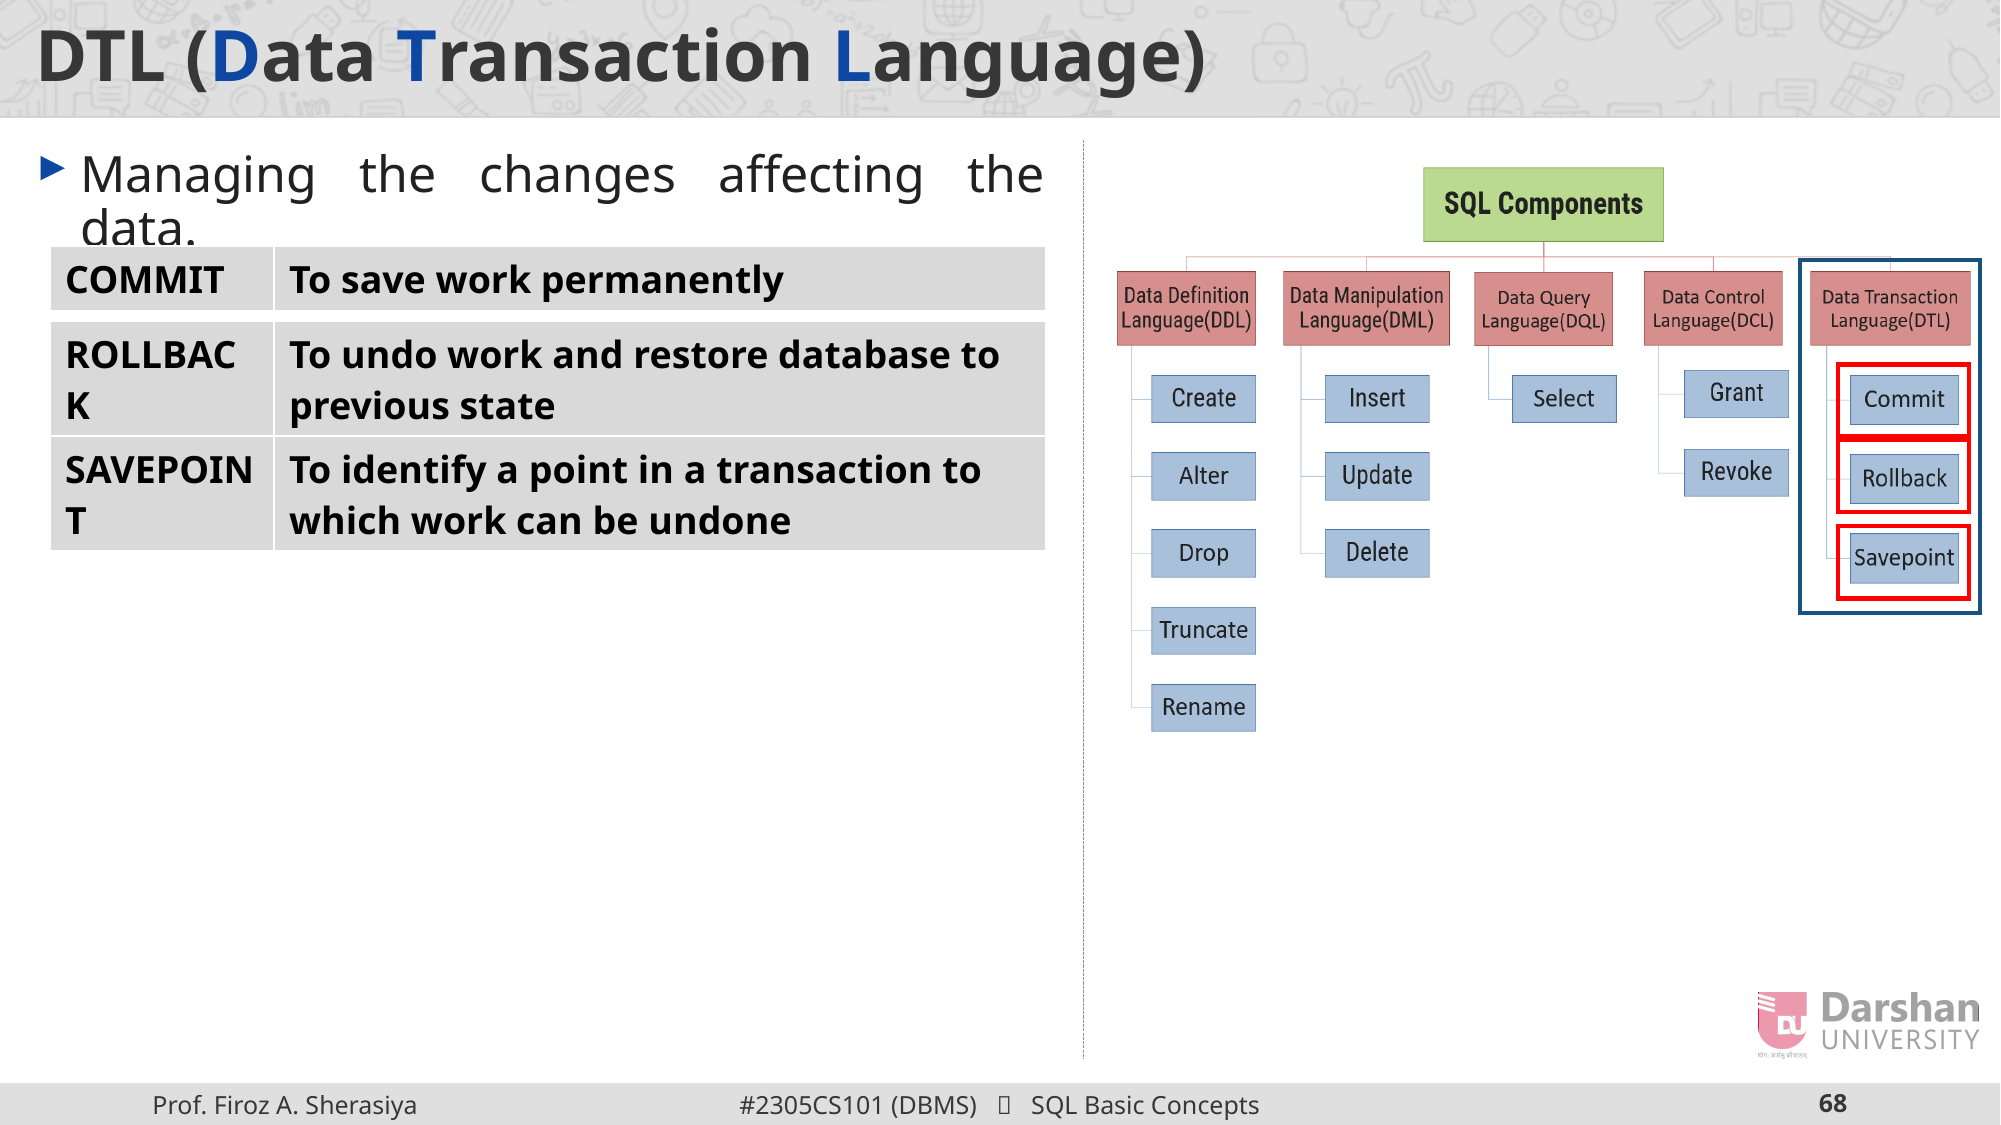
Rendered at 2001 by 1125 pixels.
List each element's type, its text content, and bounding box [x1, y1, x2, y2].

table_header ROLLBACK [51, 322, 273, 435]
table_header To undo work and restore database to previous state [275, 322, 1045, 435]
title DTL (Data Transaction Language) [0, 0, 2000, 117]
picture [1094, 145, 1979, 750]
table_header To identify a point in a transaction to which work can be undone [275, 437, 1045, 550]
list Managing the changes affecting the data. [21, 141, 1061, 1059]
table_header To save work permanently [275, 247, 1045, 310]
text_box Basic SQL Commands [1758, 992, 1979, 1059]
table_header COMMIT [51, 247, 273, 310]
table_header SAVEPOINT [51, 437, 273, 550]
